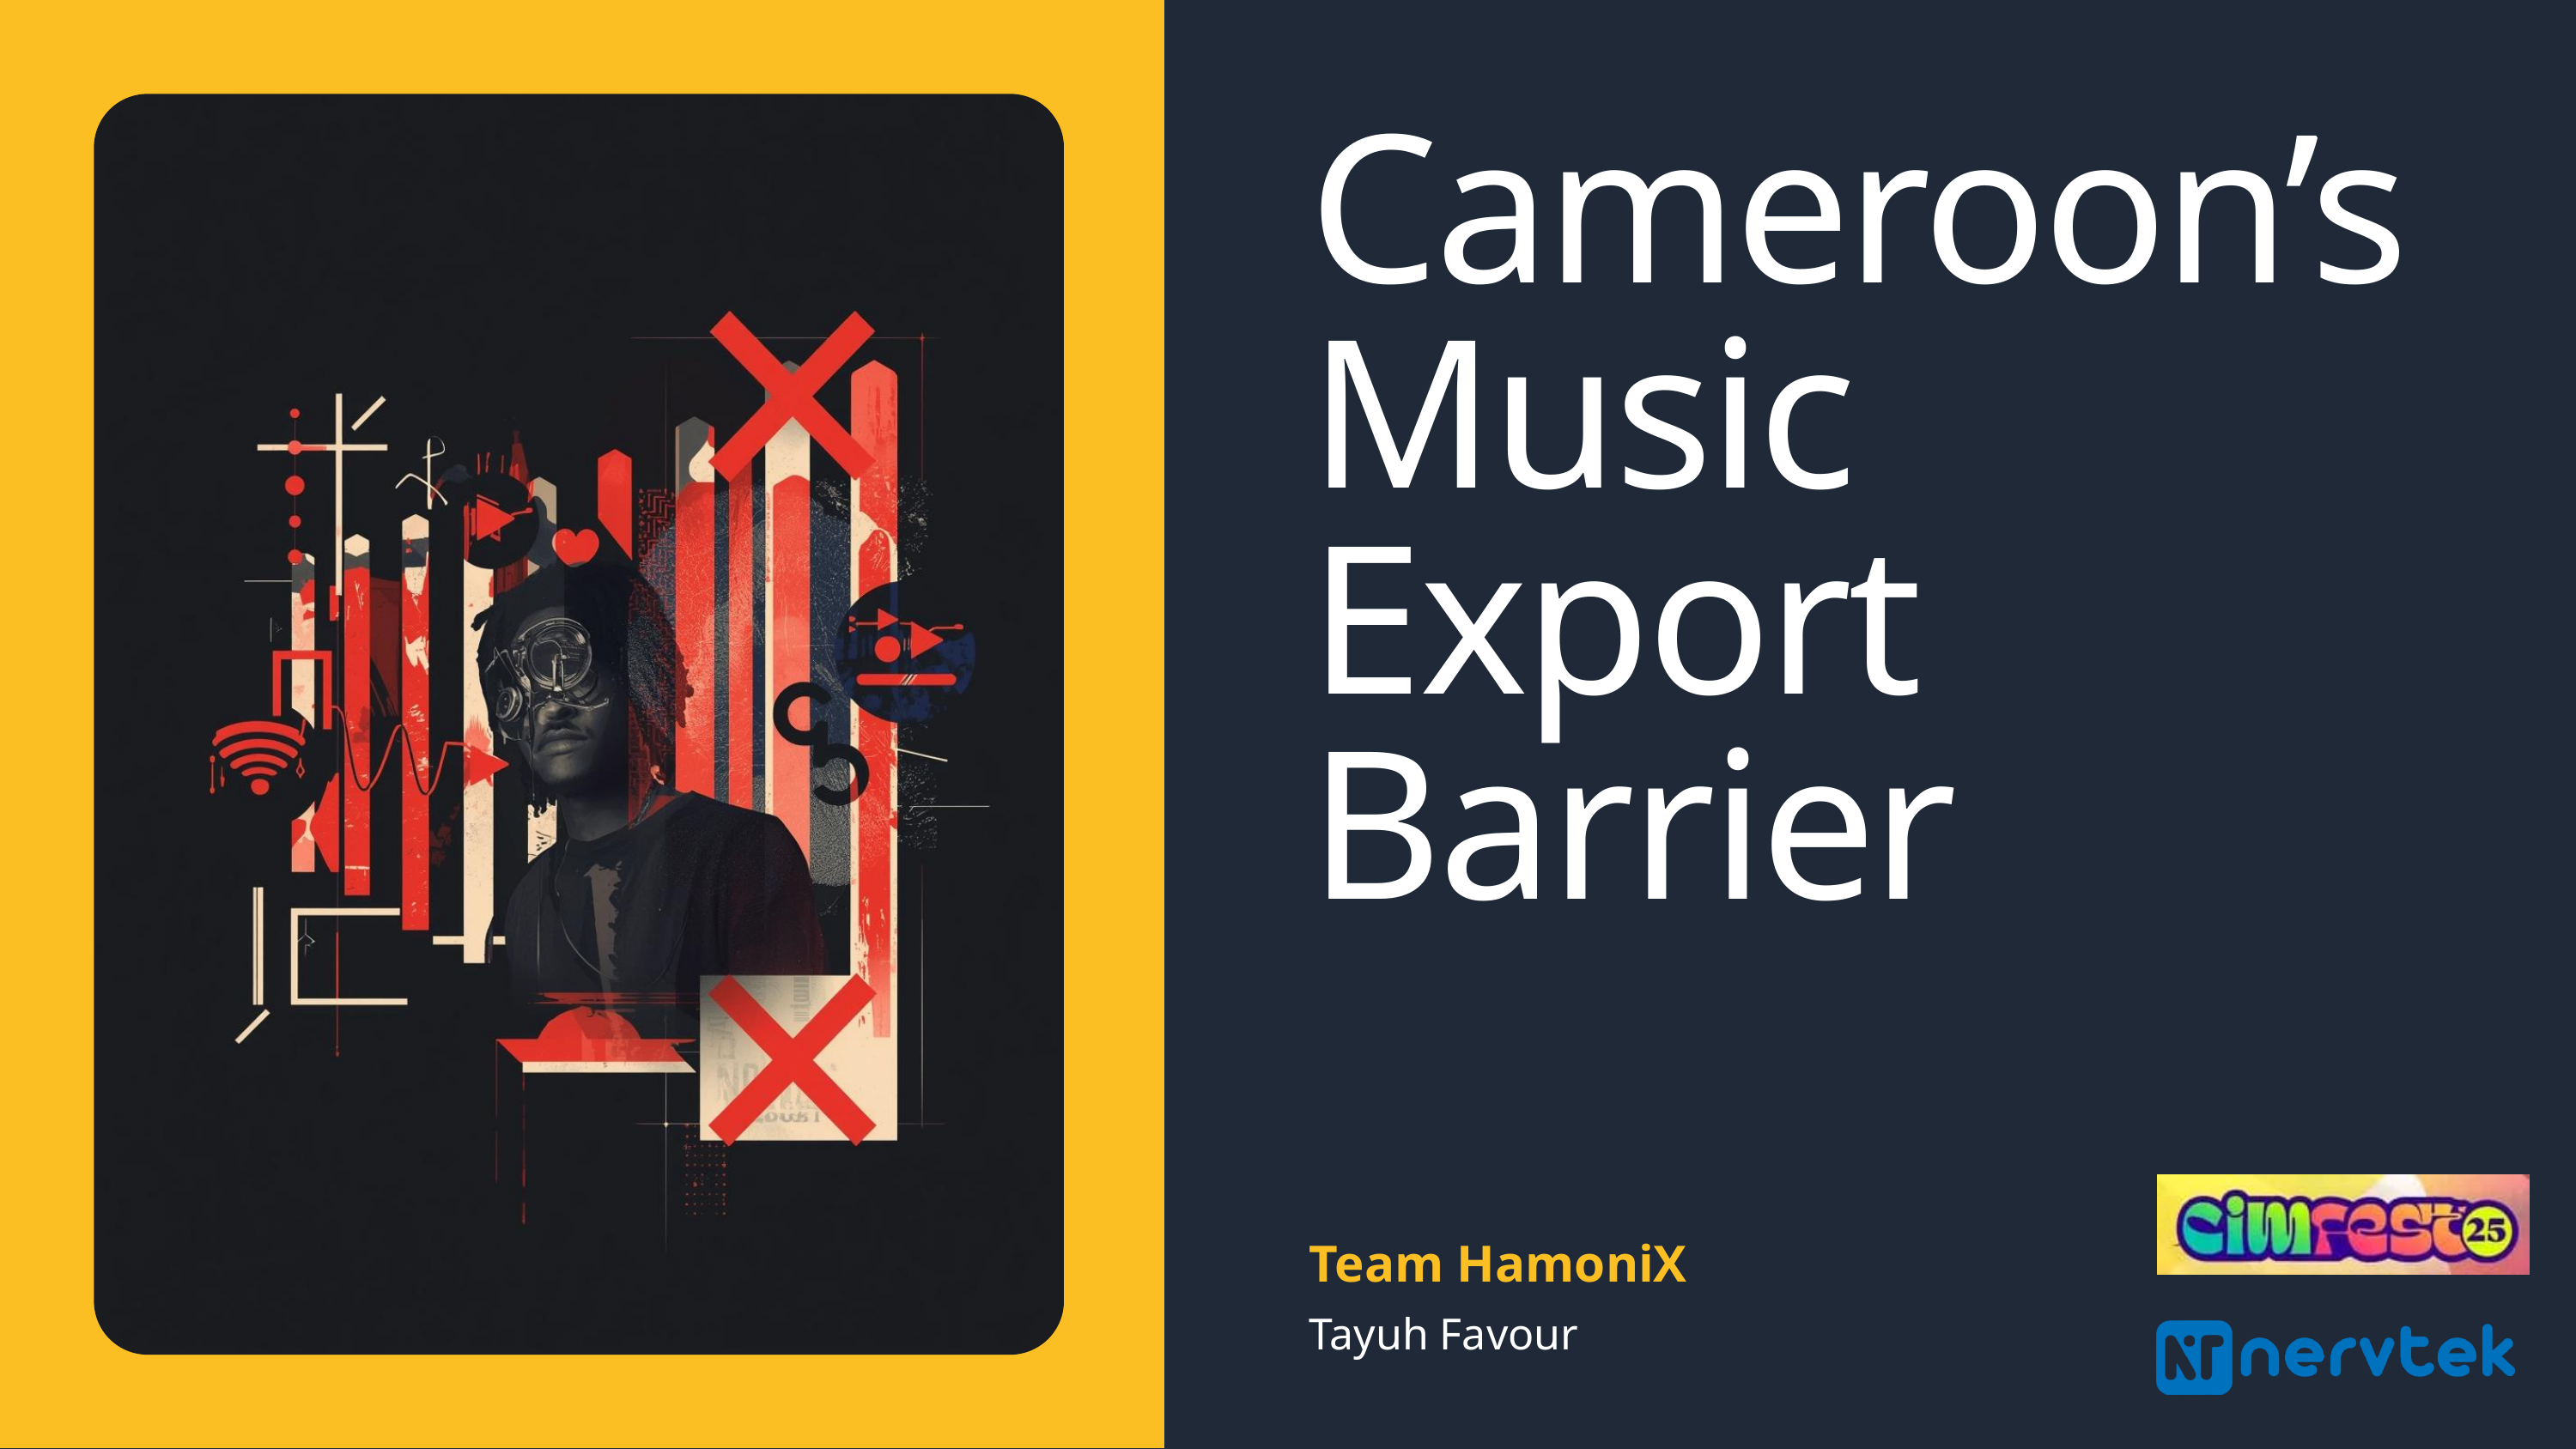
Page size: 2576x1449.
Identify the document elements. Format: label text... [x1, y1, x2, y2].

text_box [0, 0, 1165, 1449]
text_box Cameroon’s Music Export Barrier [1309, 118, 2482, 941]
picture [2136, 1296, 2531, 1416]
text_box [1309, 1228, 2482, 1355]
picture [2157, 1174, 2530, 1275]
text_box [94, 94, 1065, 1355]
